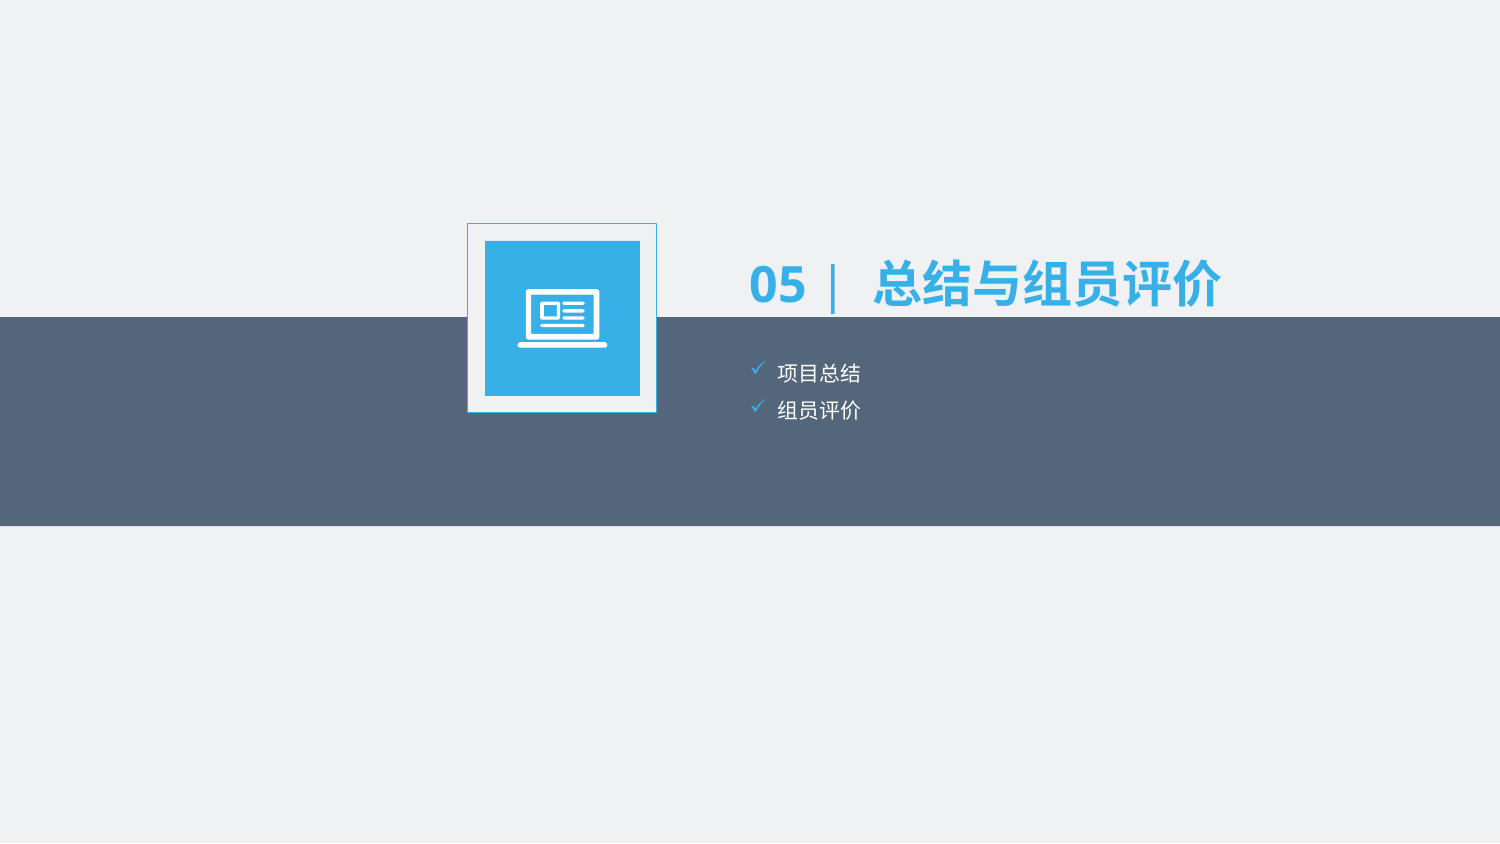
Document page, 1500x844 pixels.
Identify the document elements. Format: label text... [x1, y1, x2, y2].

text_box [483, 239, 642, 398]
text_box [517, 342, 608, 348]
text_box [0, 315, 1500, 528]
text_box 项目总结 组员评价 [749, 348, 984, 423]
text_box 05 | 总结与组员评价 [749, 222, 1223, 313]
text_box [466, 222, 659, 415]
text_box [525, 289, 600, 340]
